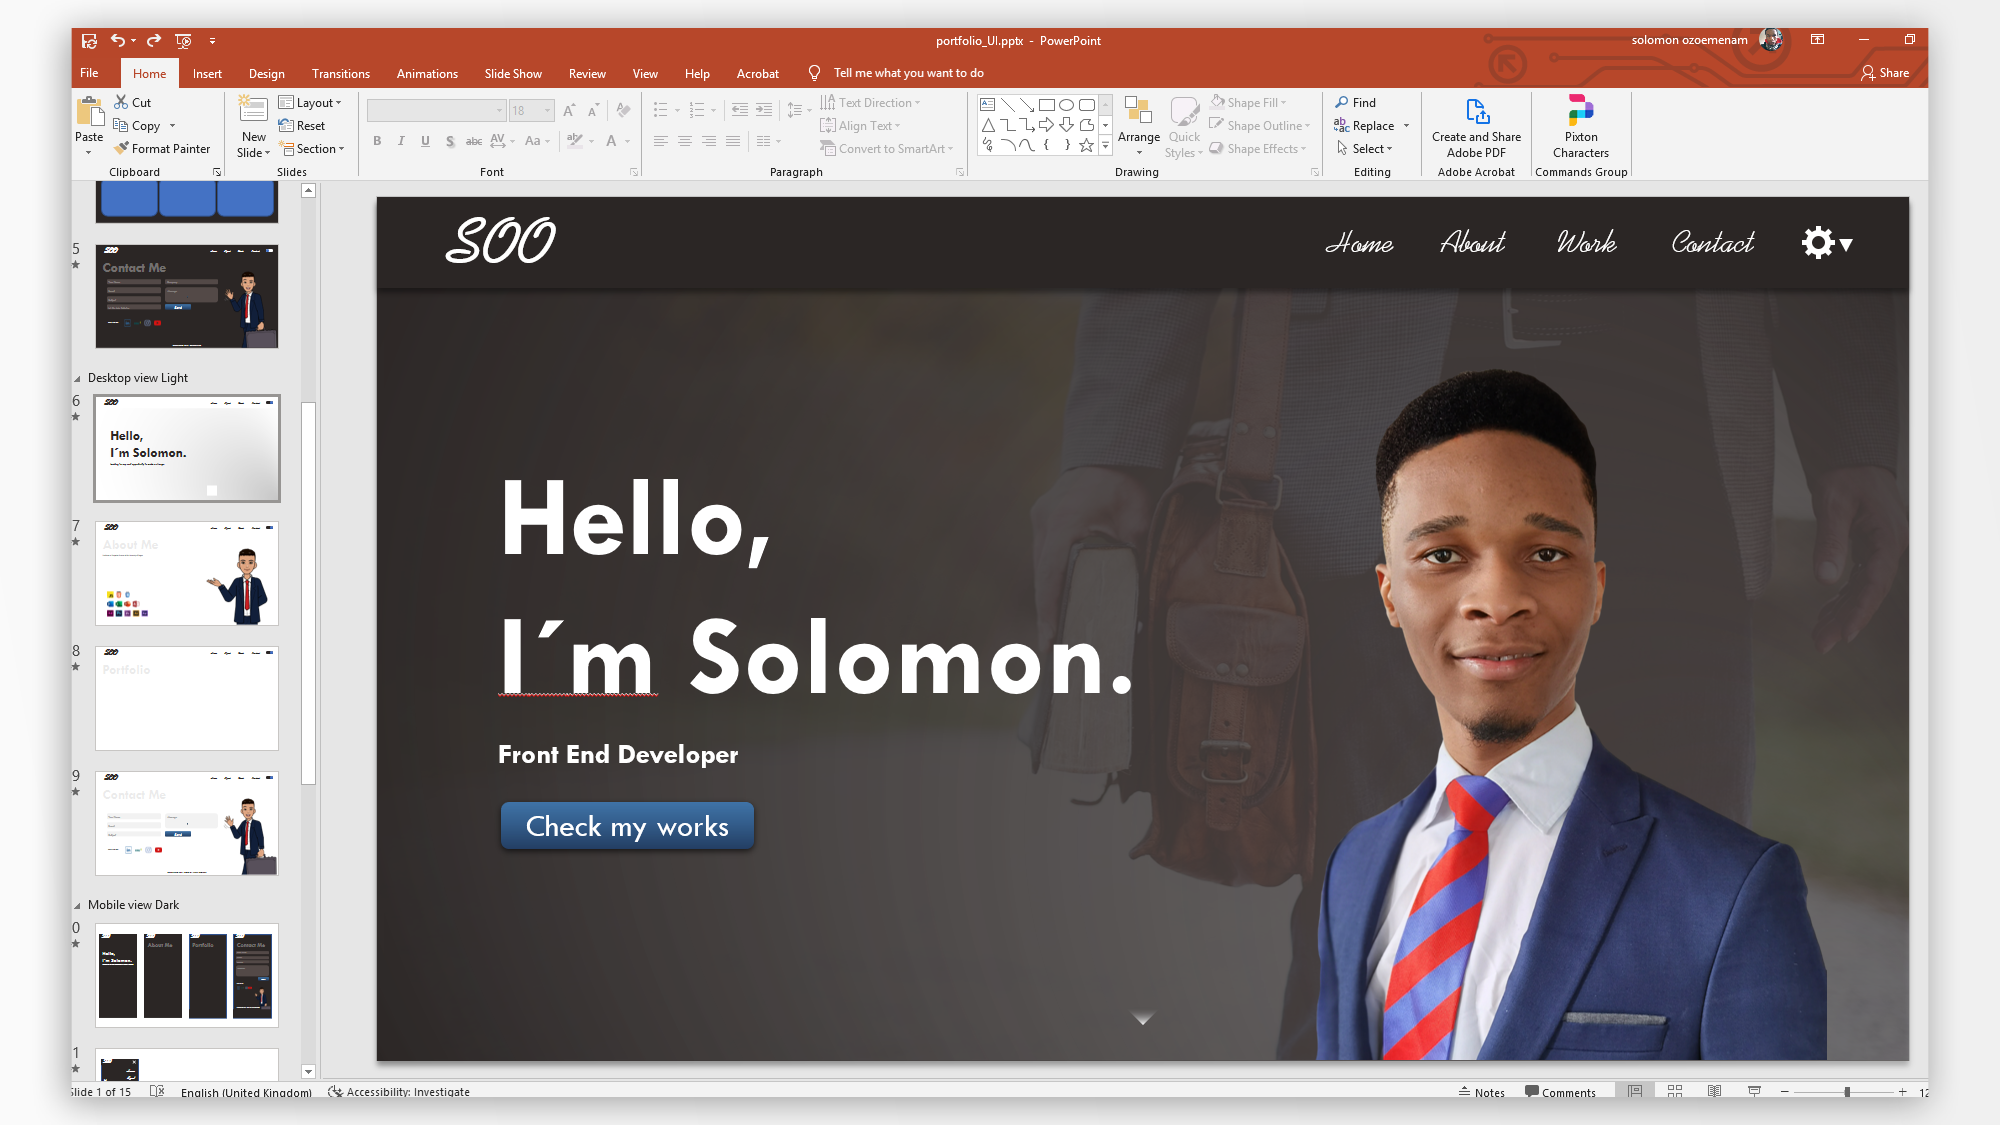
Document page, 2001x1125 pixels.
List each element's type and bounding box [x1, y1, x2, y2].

text_box [0, 0, 2000, 1125]
picture [71, 28, 1929, 1097]
